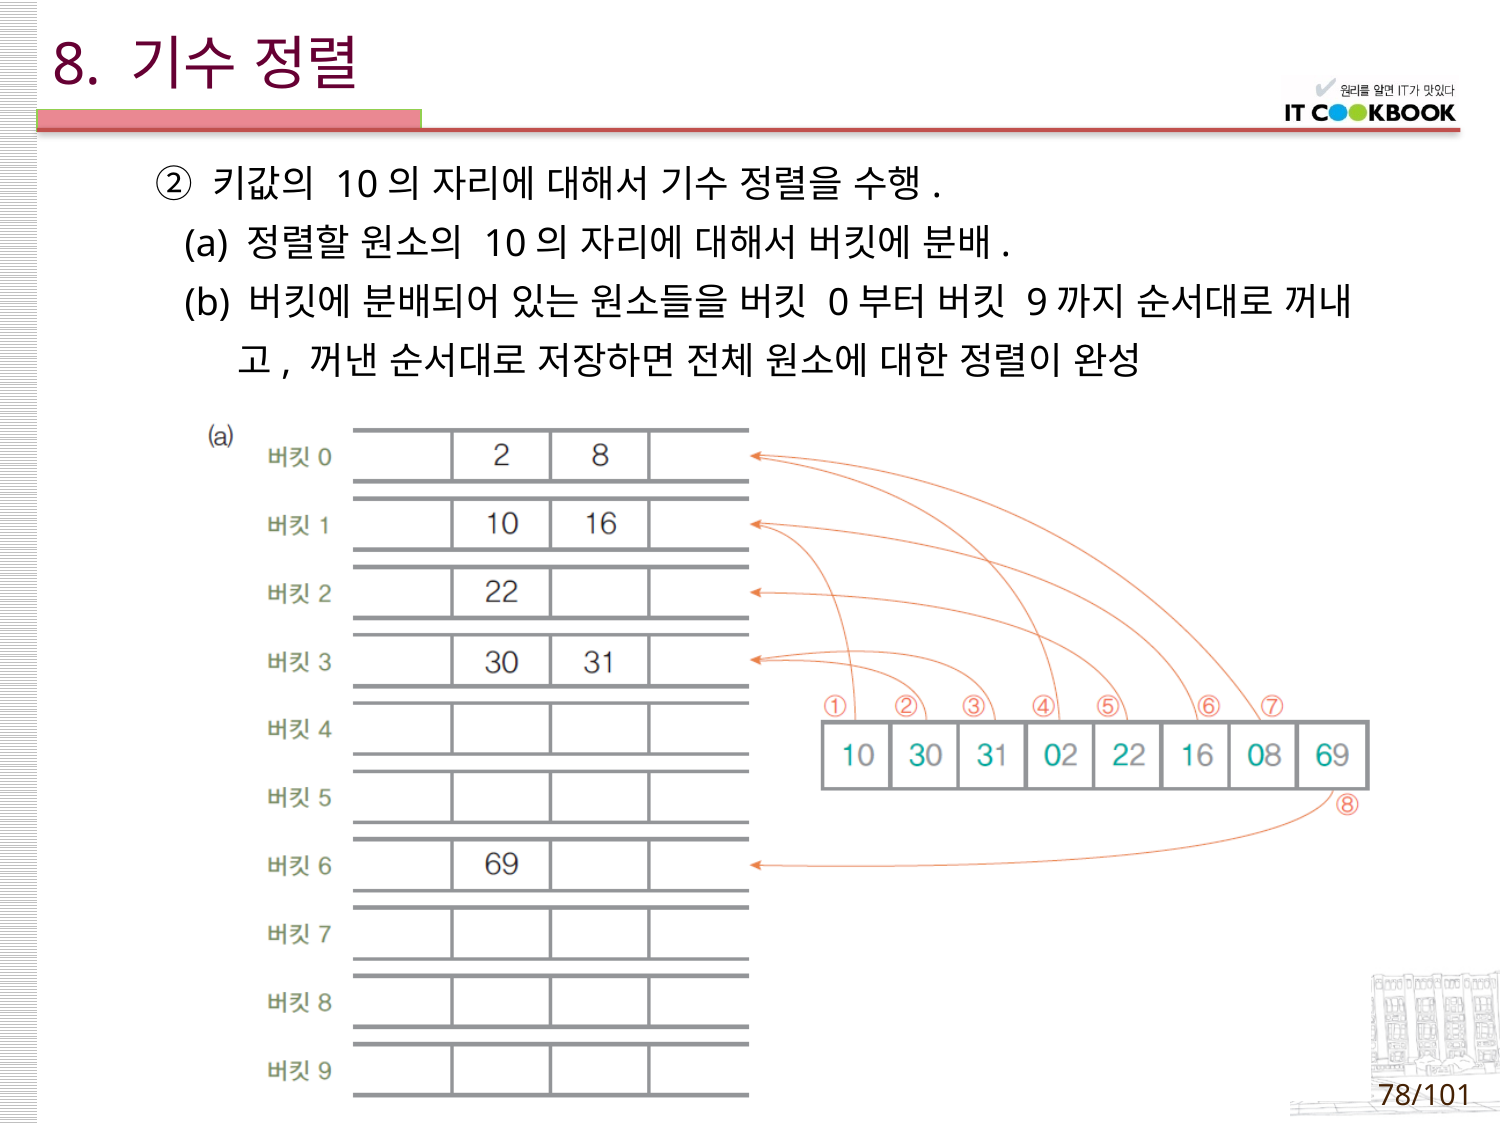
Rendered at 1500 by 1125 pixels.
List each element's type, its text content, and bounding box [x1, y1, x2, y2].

list ② 키값의 10의 자리에 대해서 기수 정렬을 수행. (a) 정렬할 원소의 10의 자리에 대해서 버킷에 분배. (b) 버킷에 분배되어 있는 원소들을 버킷 0부터 버킷 9까지 순서대로 꺼내 고, 꺼낸 순서대로 저장하면 전체 원소에 대한 정렬이 완성 [37, 152, 1463, 1091]
picture [1398, 1095, 1407, 1103]
title 8. 기수 정렬 [37, 13, 1278, 109]
picture [206, 420, 1500, 1125]
picture [1443, 1091, 1452, 1103]
picture [1281, 75, 1459, 123]
